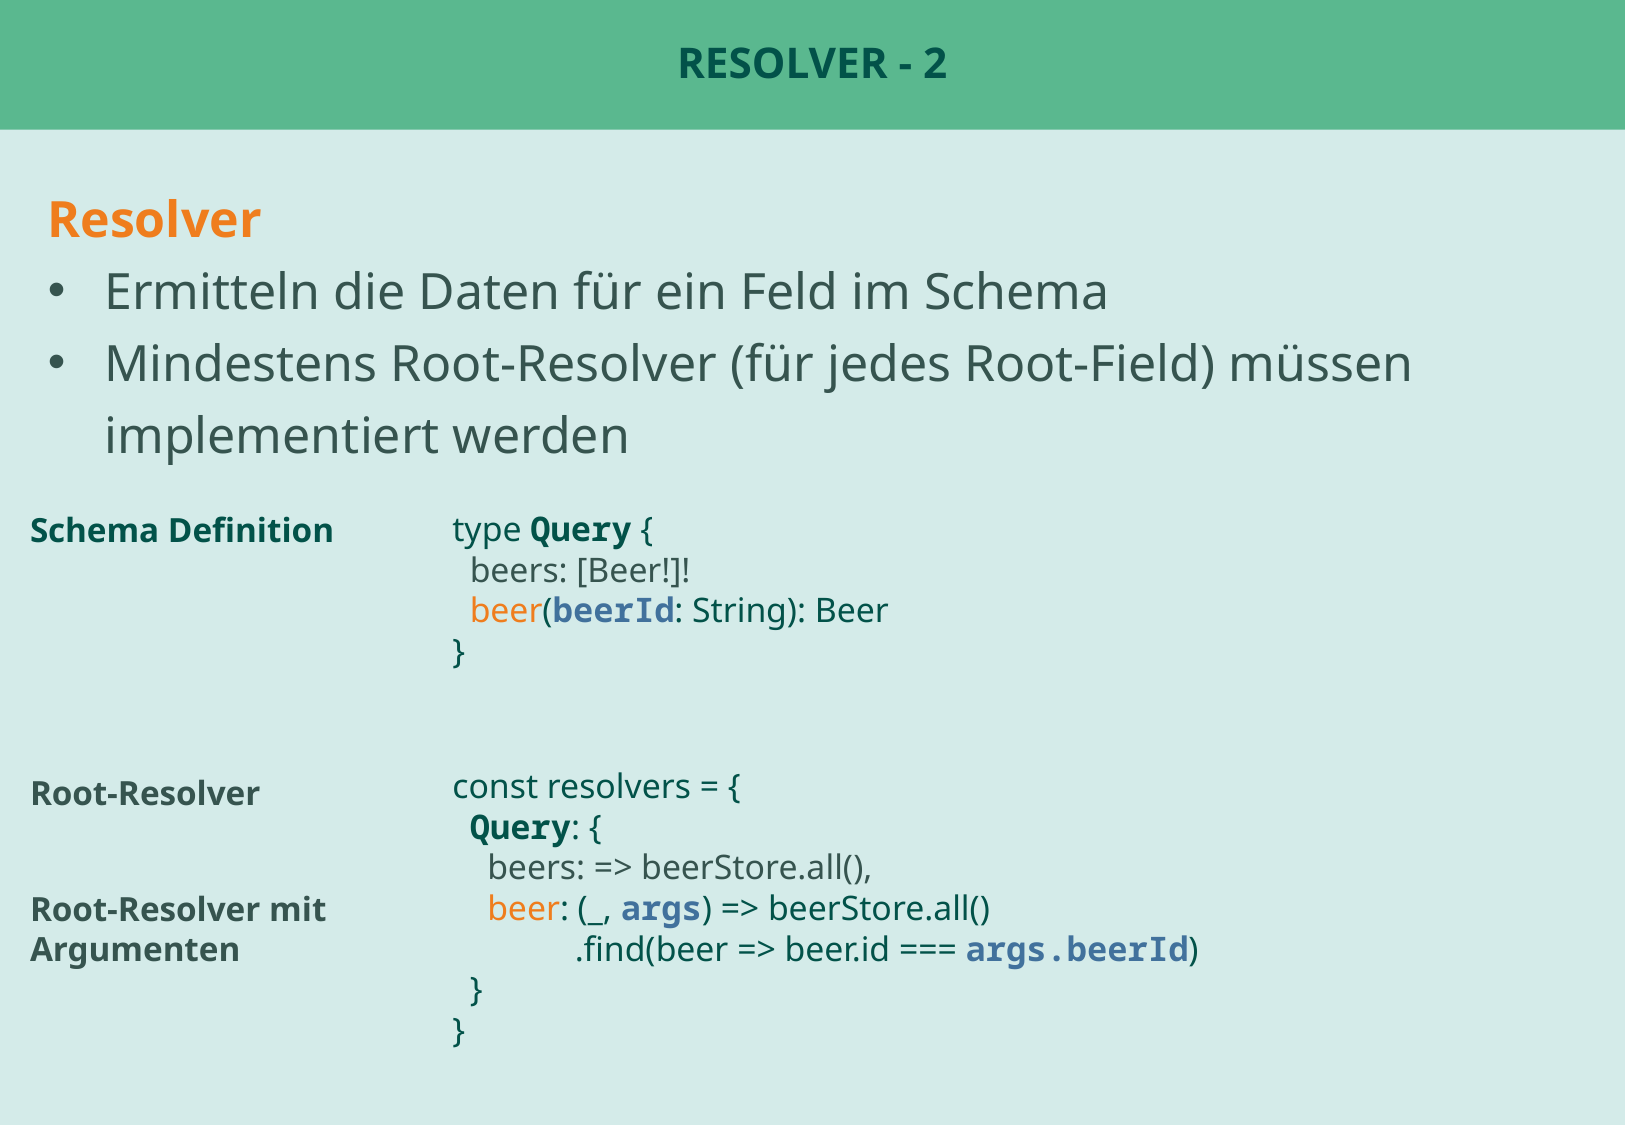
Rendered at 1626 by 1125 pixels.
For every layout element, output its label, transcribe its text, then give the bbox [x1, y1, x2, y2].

text_box const resolvers = { Query: { beers: => beerStore.all(), beer: (_, args) => beerStore.all() .find(beer => beer.id === args.beerId) } } [452, 765, 1555, 1050]
text_box Root-Resolver mit Argumenten [15, 880, 416, 976]
text_box Schema Definition [15, 501, 416, 557]
text_box Resolver Ermitteln die Daten für ein Feld im Schema Mindestens Root-Resolver (für jedes Root-Field) müssen implementiert werden [33, 168, 1592, 471]
text_box Root-Resolver [15, 765, 416, 820]
title Resolver - 2 [0, 0, 1625, 130]
text_box type Query { beers: [Beer!]! beer(beerId: String): Beer } [452, 507, 1555, 711]
